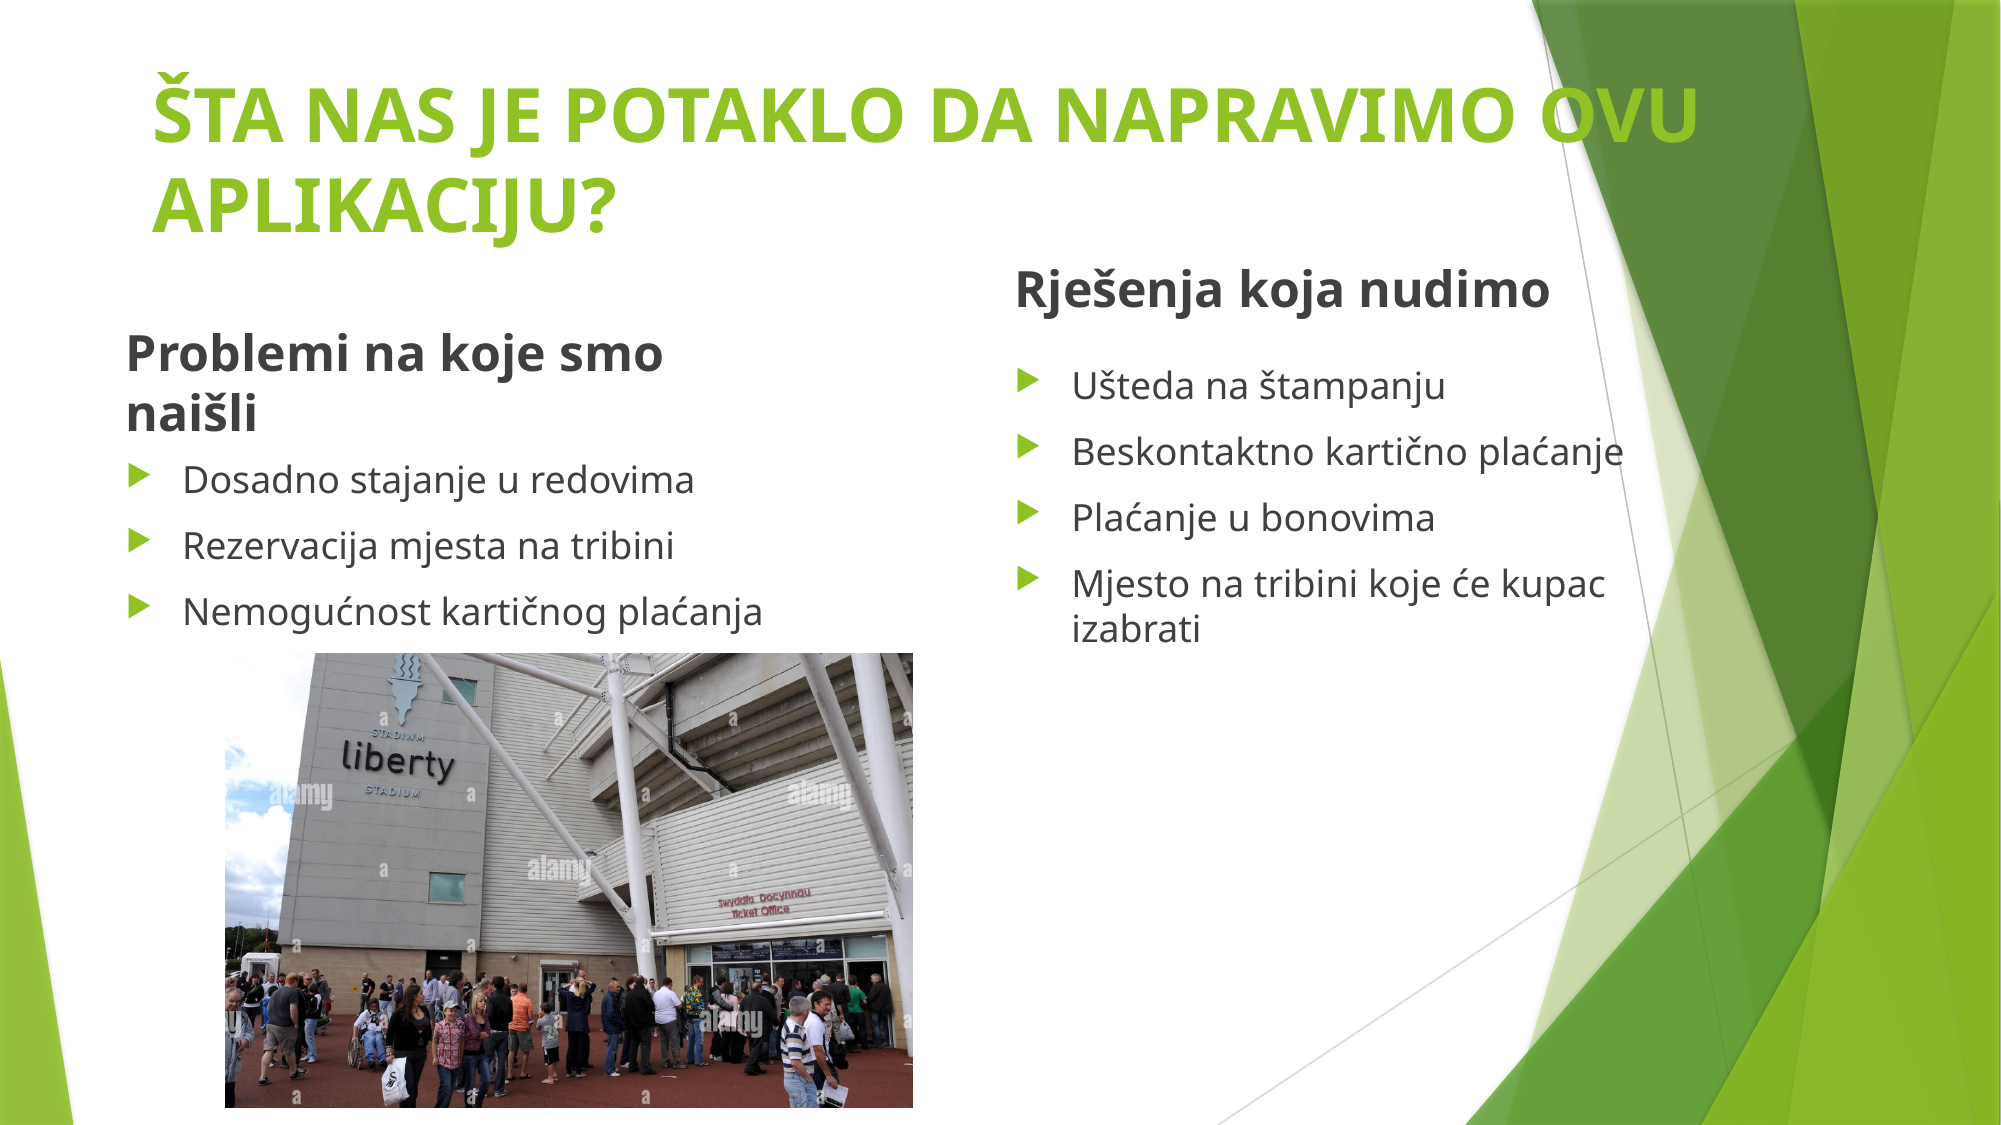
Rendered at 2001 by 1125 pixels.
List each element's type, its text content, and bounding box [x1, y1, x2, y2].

title ŠTA NAS JE POTAKLO DA NAPRAVIMO OVU APLIKACIJU? [137, 59, 1908, 278]
list Ušteda na štampanju Beskontaktno kartično plaćanje Plaćanje u bonovima Mjesto na tribini koje će kupac izabrati [999, 354, 1687, 897]
picture [225, 653, 913, 1109]
list Problemi na koje smo naišli [110, 354, 798, 448]
list Dosadno stajanje u redovima Rezervacija mjesta na tribini Nemogućnost kartičnog plaćanja [110, 448, 798, 991]
list Rješenja koja nudimo [999, 230, 1687, 325]
